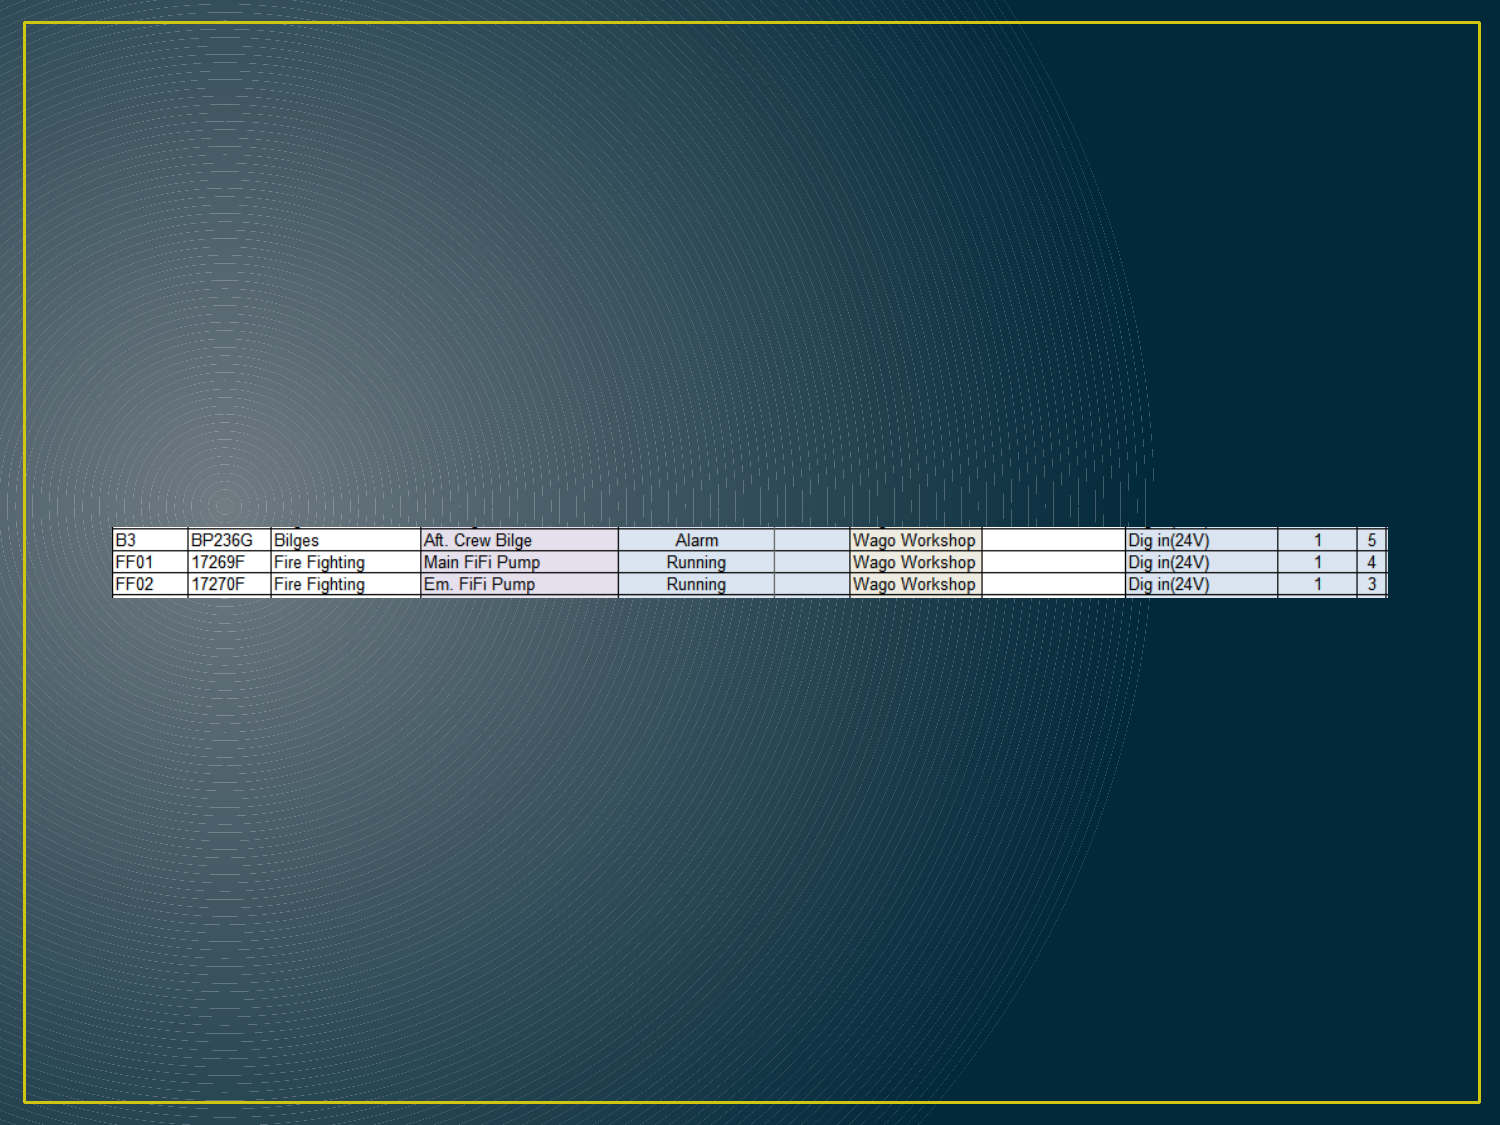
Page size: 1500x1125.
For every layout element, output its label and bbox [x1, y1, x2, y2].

picture [112, 521, 1387, 598]
picture [1115, 602, 1123, 610]
